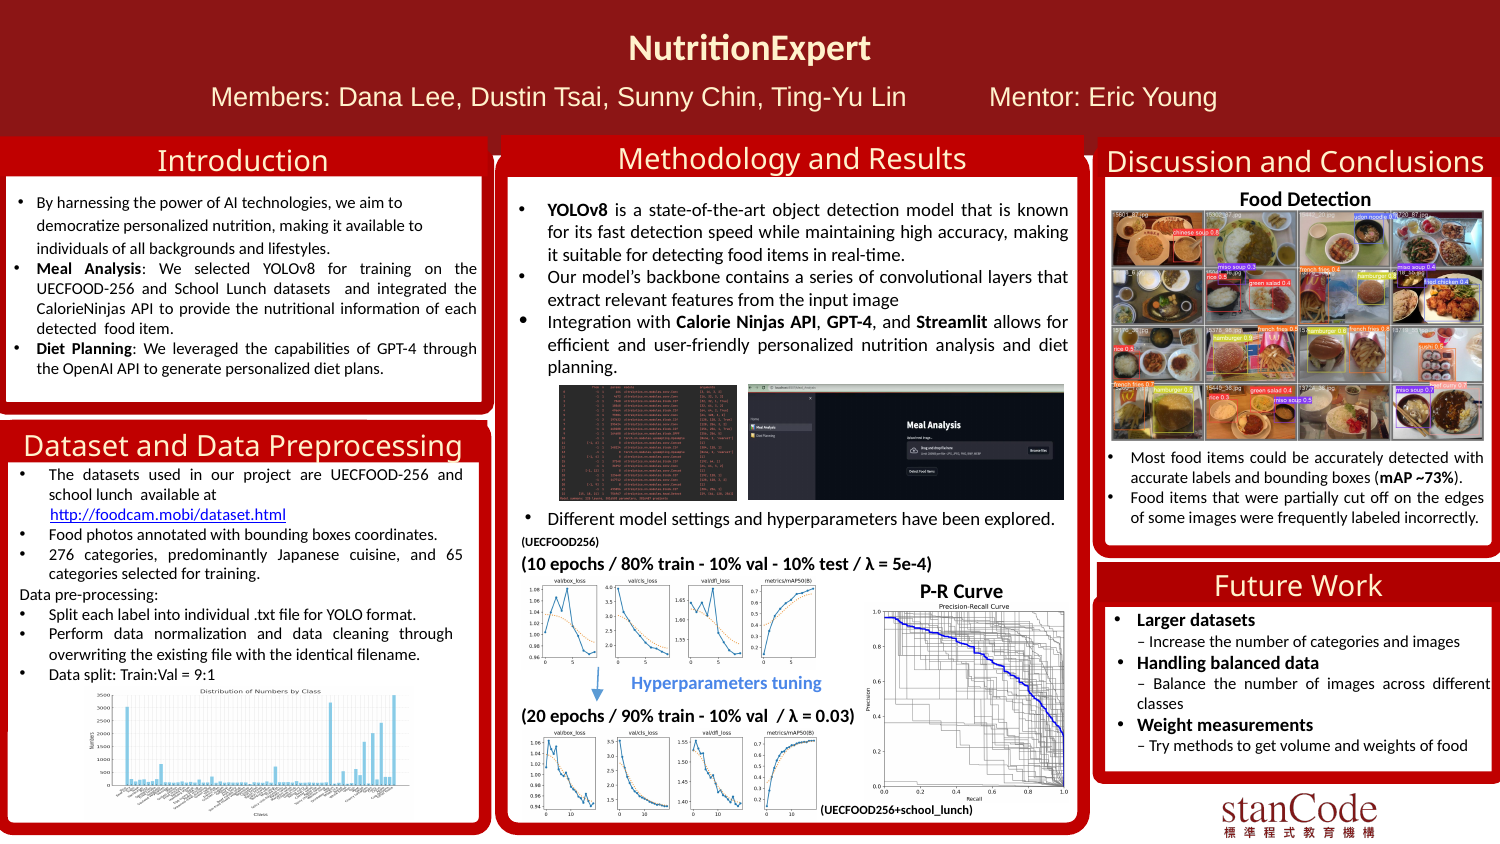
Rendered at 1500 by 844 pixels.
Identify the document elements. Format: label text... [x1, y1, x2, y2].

text_box By harnessing the power of AI technologies, we aim to democratize personalized nutrition, making it available to individuals of all backgrounds and lifestyles. Meal Analysis: We selected YOLOv8 for training on the UECFOOD-256 and School Lunch datasets and integrated the CalorieNinjas API to provide the nutritional information of each detected food item. Diet Planning: We leveraged the capabilities of GPT-4 through the OpenAI API to generate personalized diet plans. [11, 188, 480, 380]
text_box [0, 136, 488, 180]
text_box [1096, 136, 1500, 181]
text_box The datasets used in our project are UECFOOD-256 and school lunch available at http://foodcam.mobi/dataset.html Food photos annotated with bounding boxes coordinates. 276 categories, predominantly Japanese cuisine, and 65 categories selected for training. Data pre-processing: Split each label into individual .txt file for YOLO format. Perform data normalization and data cleaning through overwriting the existing file with the identical filename. Data split: Train:Val = 9:1 [4, 473, 479, 626]
picture [748, 384, 1064, 501]
text_box Larger datasets – Increase the number of categories and images Handling balanced data – Balance the number of images across different classes Weight measurements – Try methods to get volume and weights of food [1111, 614, 1494, 758]
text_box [1096, 561, 1500, 606]
text_box (10 epochs / 80% train - 10% val - 10% test / λ = 5e-4) [495, 549, 1020, 577]
text_box [1098, 187, 1498, 552]
picture [84, 686, 414, 820]
picture [1111, 209, 1485, 442]
text_box Most food items could be accurately detected with accurate labels and bounding boxes (mAP ~73%). Food items that were partially cut off on the edges of some images were frequently labeled incorrectly. [1105, 444, 1487, 529]
text_box Food Detection [1214, 188, 1391, 208]
text_box P-R Curve [894, 575, 1041, 601]
text_box YOLOv8 is a state-of-the-art object detection model that is known for its fast detection speed while maintaining high accuracy, making it suitable for detecting food items in real-time. Our model’s backbone contains a series of convolutional layers that extract relevant features from the input image Integration with Calorie Ninjas API, GPT-4, and Streamlit allows for efficient and user-friendly personalized nutrition analysis and diet planning. [516, 194, 1071, 380]
text_box [1, 472, 486, 829]
picture [559, 384, 737, 501]
picture [863, 602, 1069, 803]
text_box [501, 186, 1084, 829]
text_box Different model settings and hyperparameters have been explored. [522, 503, 1064, 531]
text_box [502, 136, 1084, 179]
text_box [0, 186, 488, 409]
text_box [0, 419, 488, 465]
text_box Members: Dana Lee, Dustin Tsai, Sunny Chin, Ting-Yu Lin Mentor: Eric Young [13, 77, 1414, 115]
text_box (UECFOOD256) [495, 531, 612, 552]
text_box (20 epochs / 90% train - 10% val / λ = 0.03) [495, 701, 858, 729]
picture [522, 728, 817, 823]
text_box NutritionExpert [49, 20, 1451, 70]
picture [520, 576, 817, 671]
text_box Hyperparameters tuning [606, 668, 834, 696]
text_box [1098, 613, 1498, 778]
picture [1213, 780, 1385, 844]
text_box (UECFOOD256+school_lunch) [822, 799, 985, 820]
